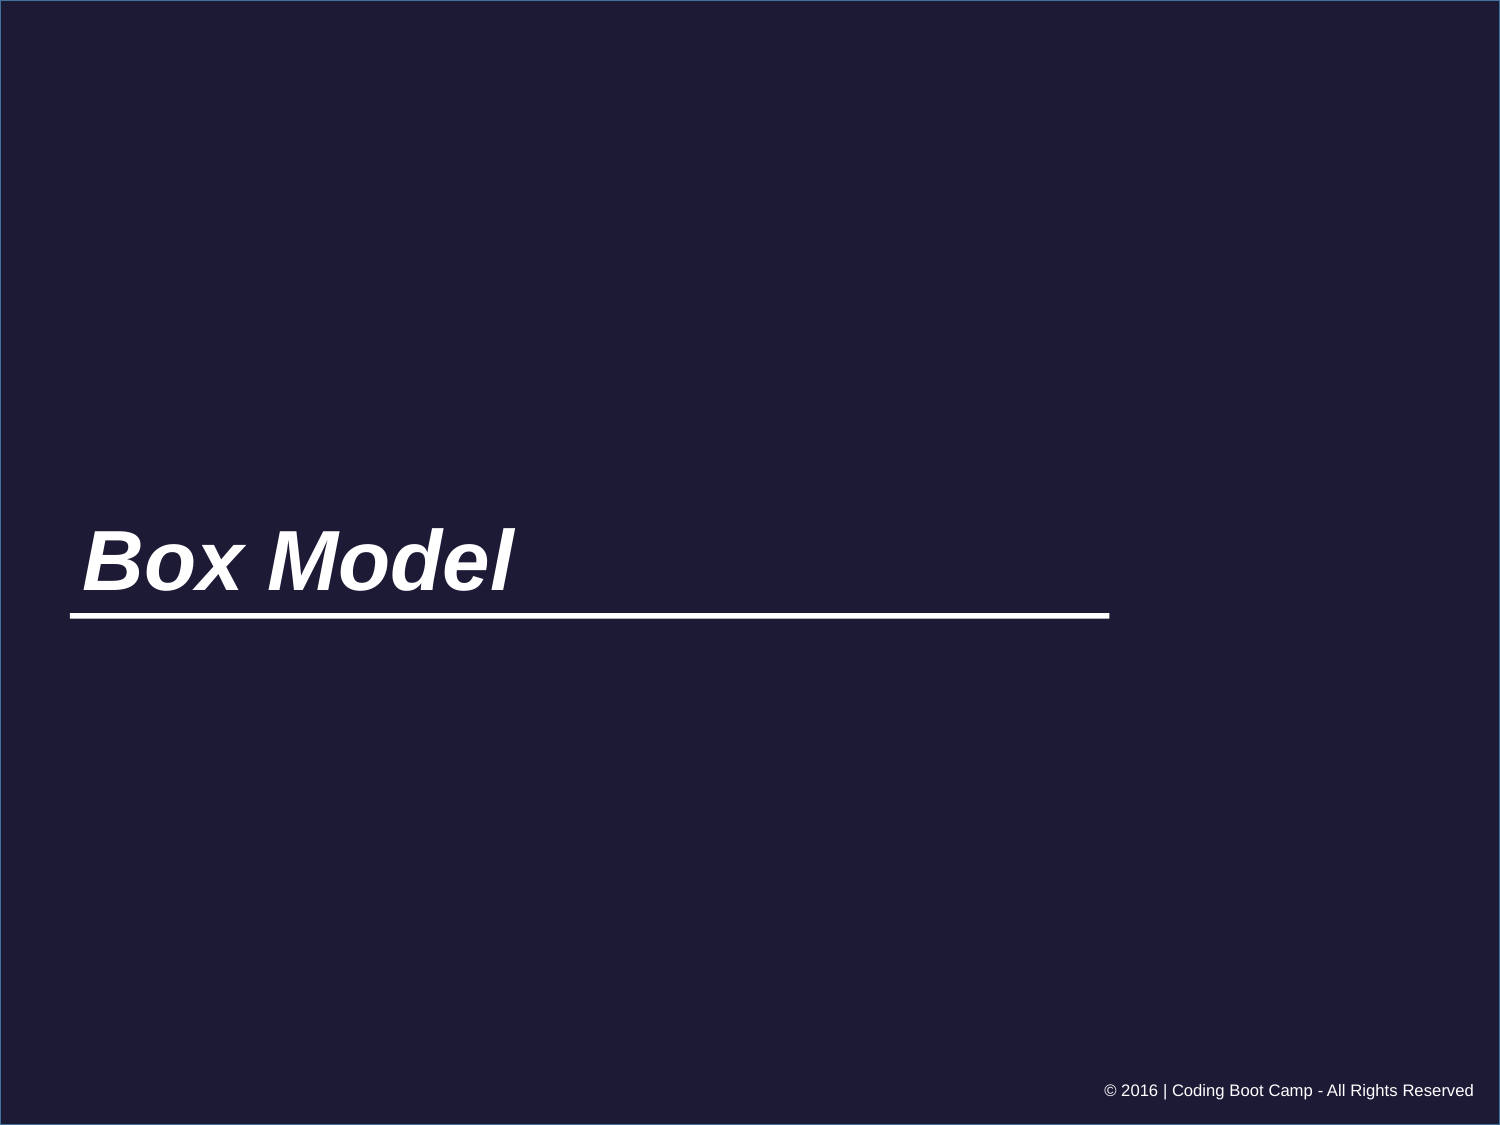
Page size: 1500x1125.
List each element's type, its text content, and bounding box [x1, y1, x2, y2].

title Box Model [75, 490, 1425, 634]
